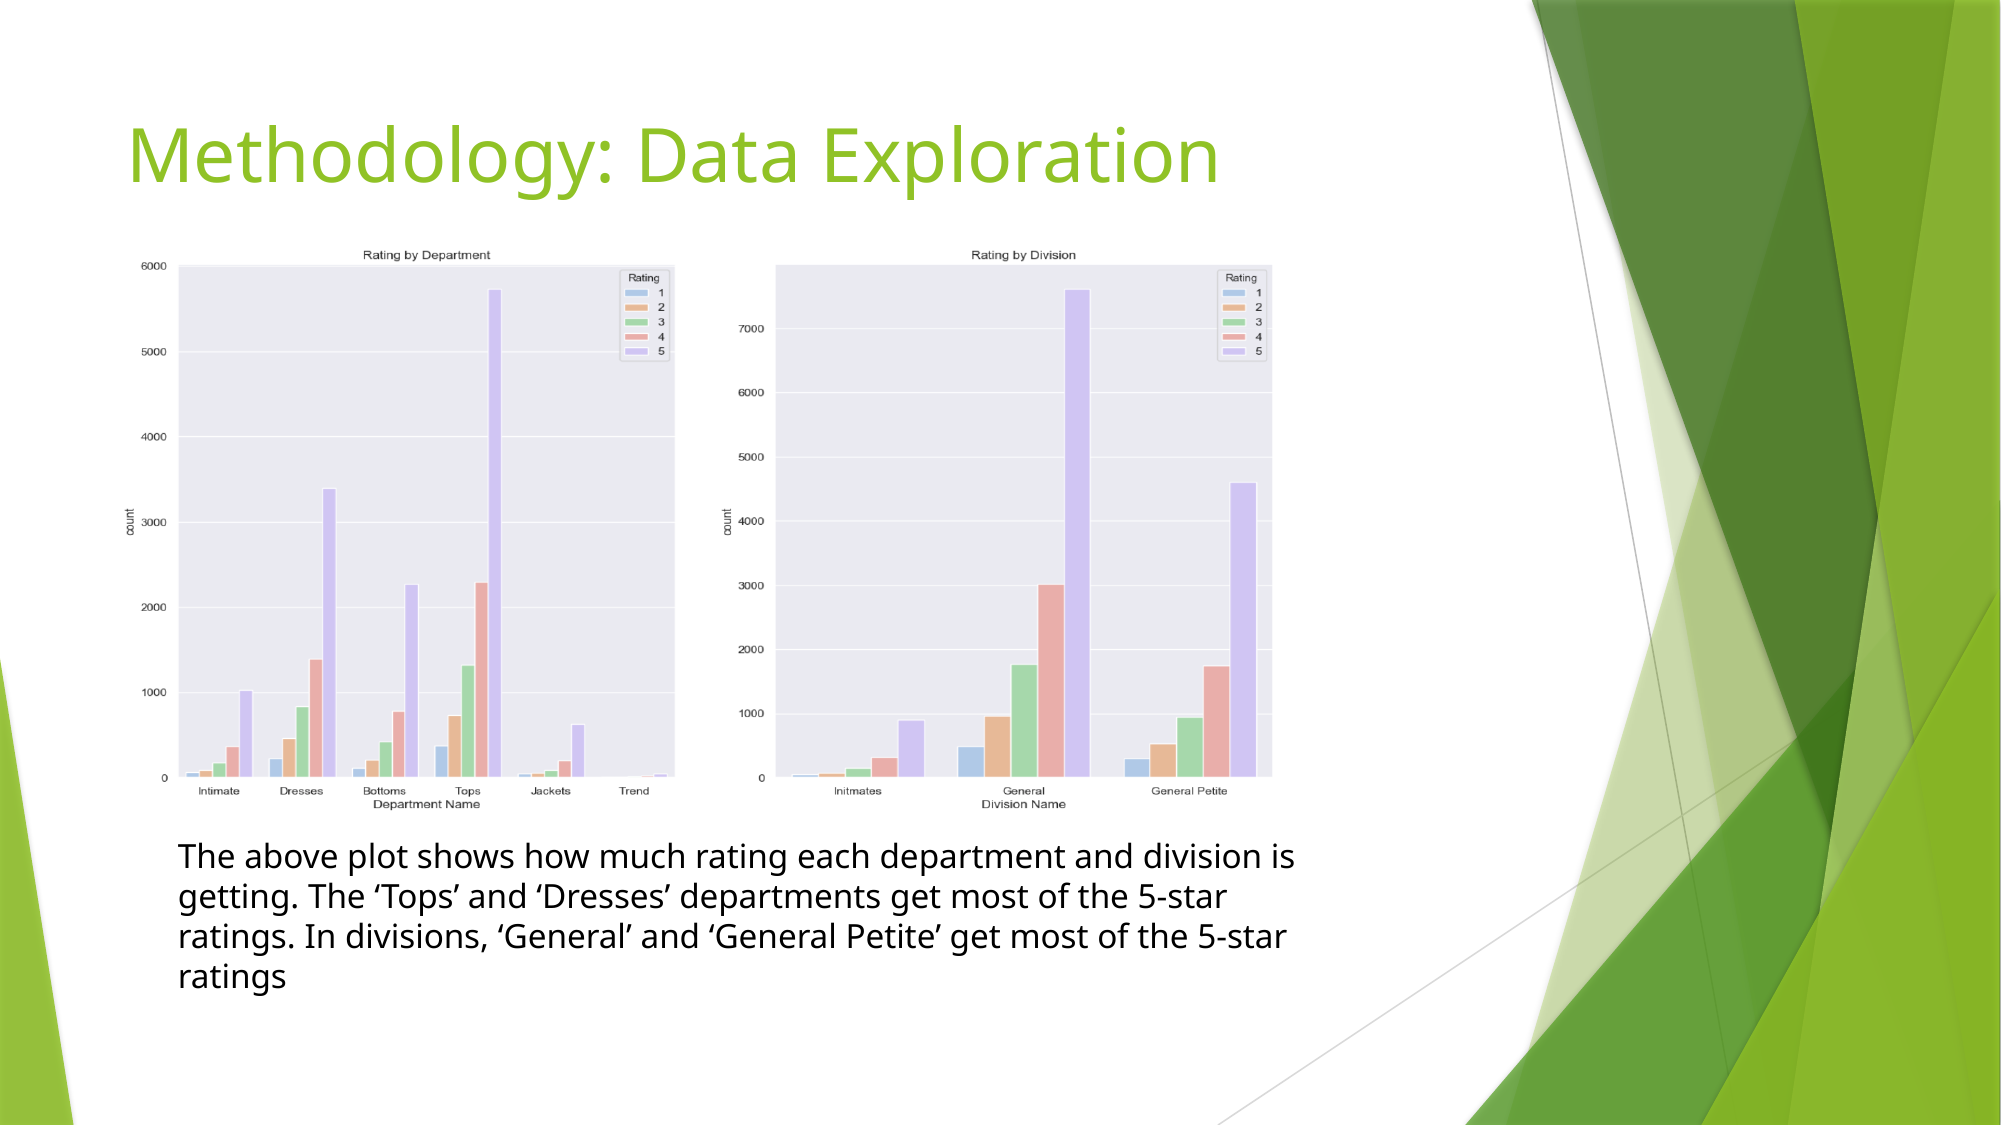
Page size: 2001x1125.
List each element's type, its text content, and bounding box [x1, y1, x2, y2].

text_box The above plot shows how much rating each department and division is getting. The ‘Tops’ and ‘Dresses’ departments get most of the 5-star ratings. In divisions, ‘General’ and ‘General Petite’ get most of the 5-star ratings [163, 828, 1333, 1003]
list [110, 244, 1282, 826]
title Methodology: Data Exploration [111, 99, 1522, 209]
